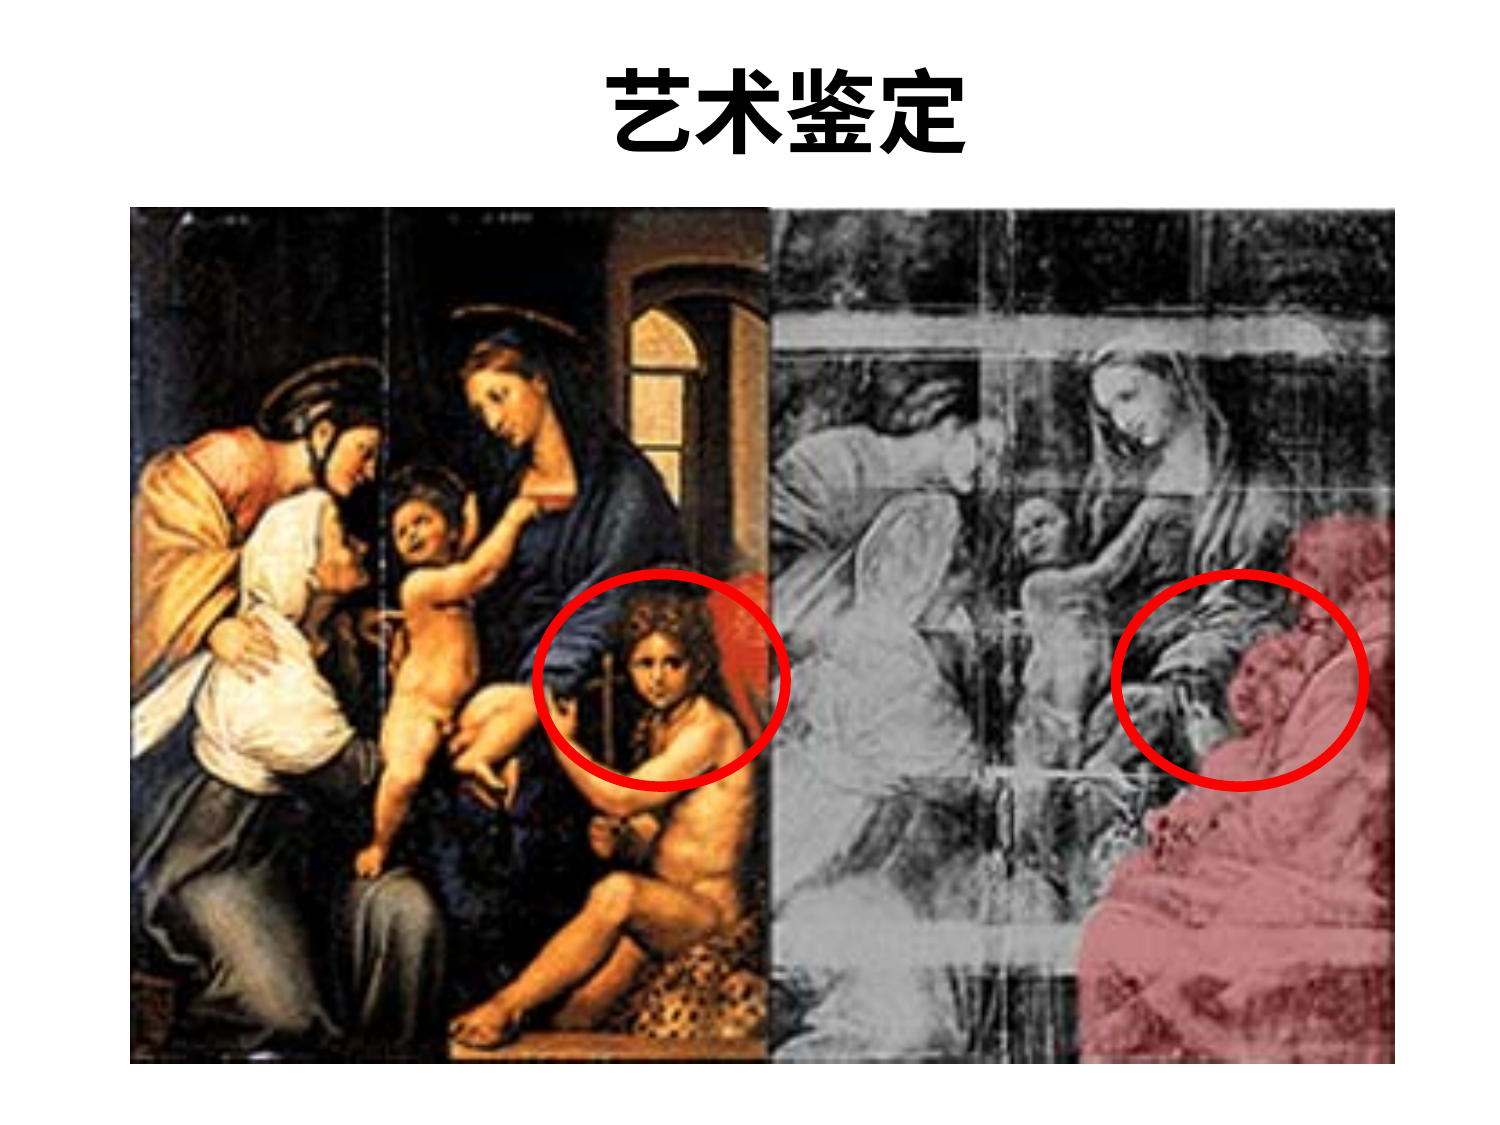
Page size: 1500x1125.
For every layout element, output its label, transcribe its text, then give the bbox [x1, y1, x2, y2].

title 艺术鉴定 [81, 46, 1433, 187]
picture [130, 207, 1395, 1064]
